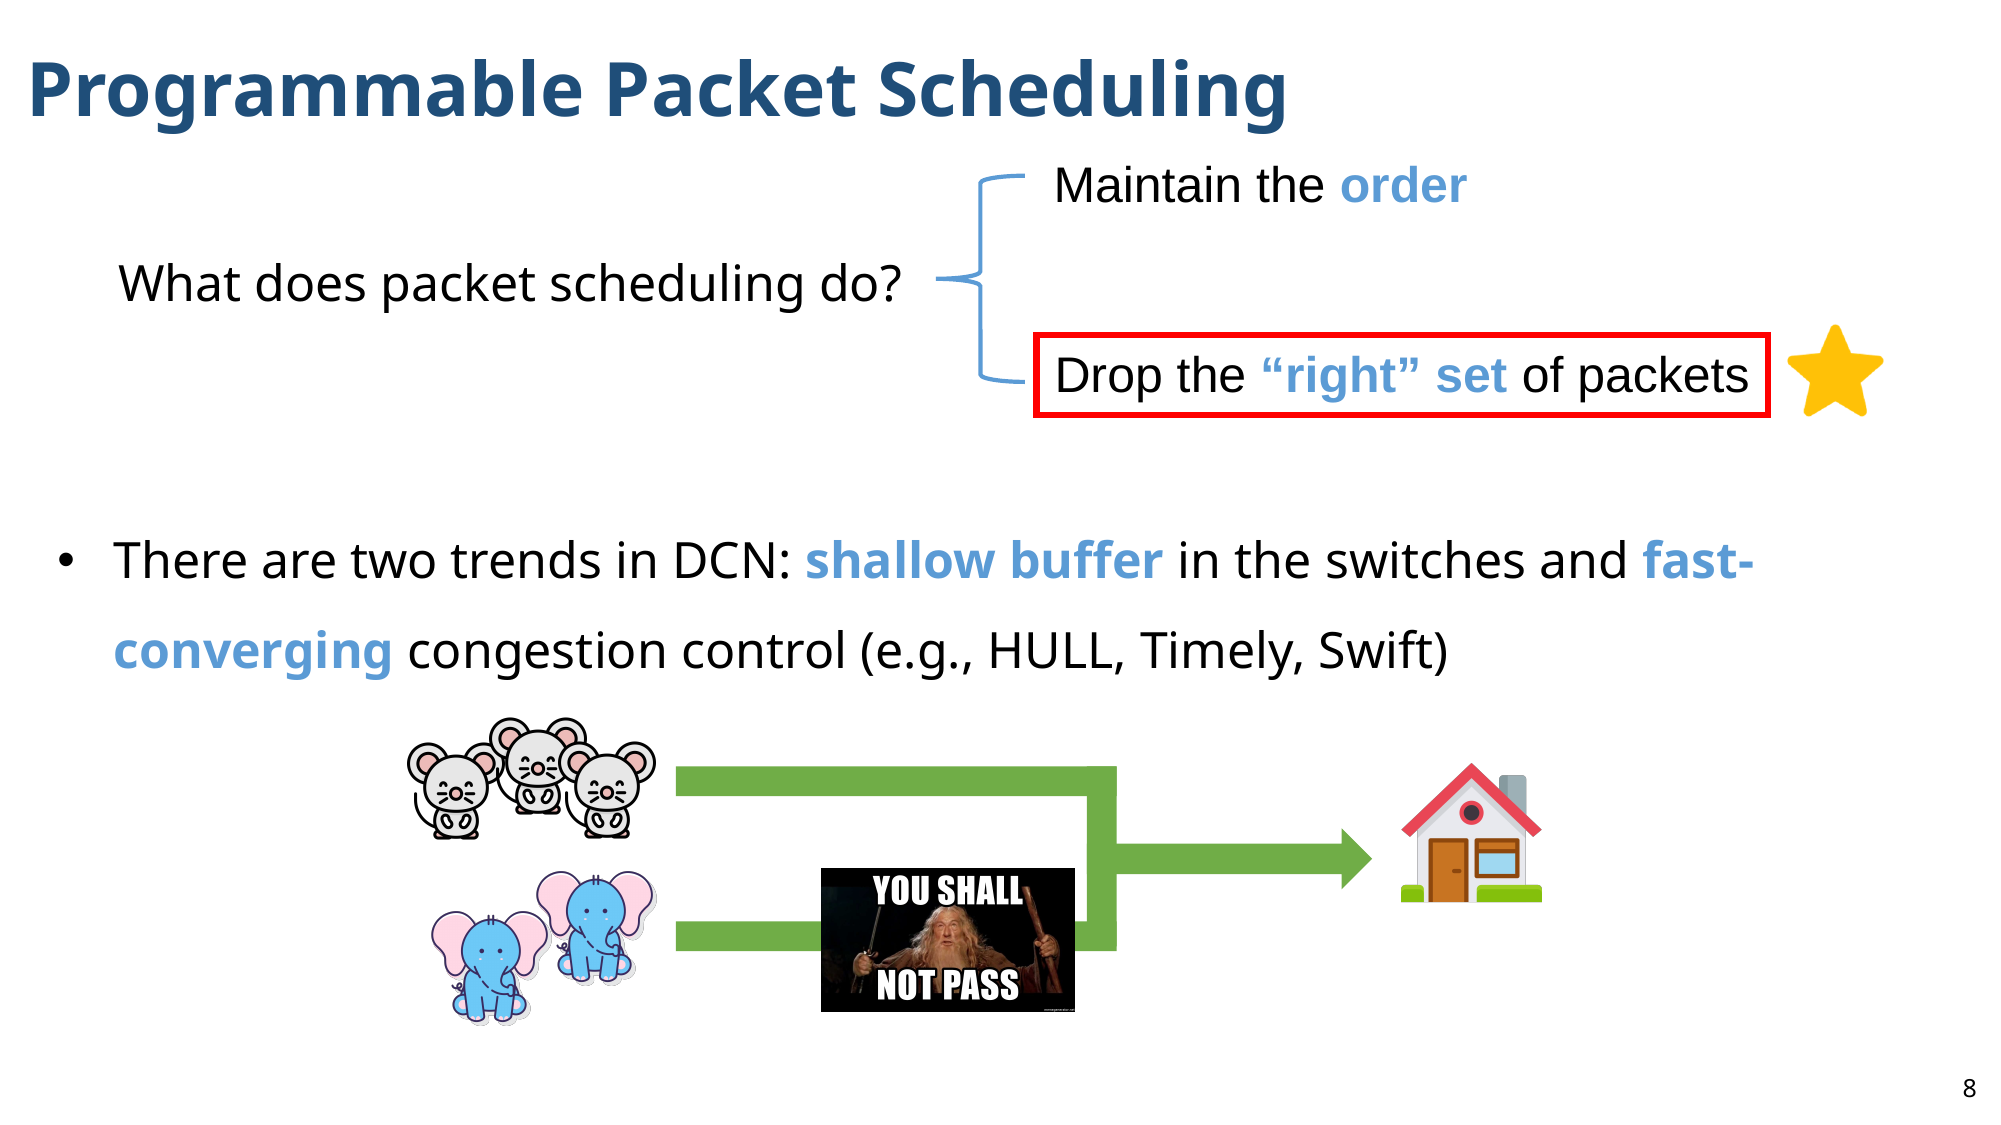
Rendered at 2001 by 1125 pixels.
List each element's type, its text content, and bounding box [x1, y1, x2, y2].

picture [821, 868, 1075, 1012]
text_box [675, 920, 821, 952]
text_box [1086, 765, 1118, 842]
text_box [675, 765, 1086, 797]
text_box [1085, 825, 1374, 892]
text_box [1035, 334, 1769, 416]
text_box What does packet scheduling do? [103, 129, 967, 404]
text_box There are two trends in DCN: shallow buffer in the switches and fast-converging congestion control (e.g., HULL, Timely, Swift) [42, 478, 1958, 700]
picture [1781, 315, 1891, 422]
text_box [935, 175, 1025, 383]
slide_number 7 [1541, 1059, 1992, 1120]
text_box [1075, 920, 1118, 952]
text_box Maintain the order [1038, 145, 1483, 220]
picture [1401, 762, 1542, 903]
title Programmable Packet Scheduling [11, 0, 1853, 201]
picture [429, 866, 659, 1031]
text_box [1086, 876, 1118, 947]
picture [407, 717, 656, 840]
